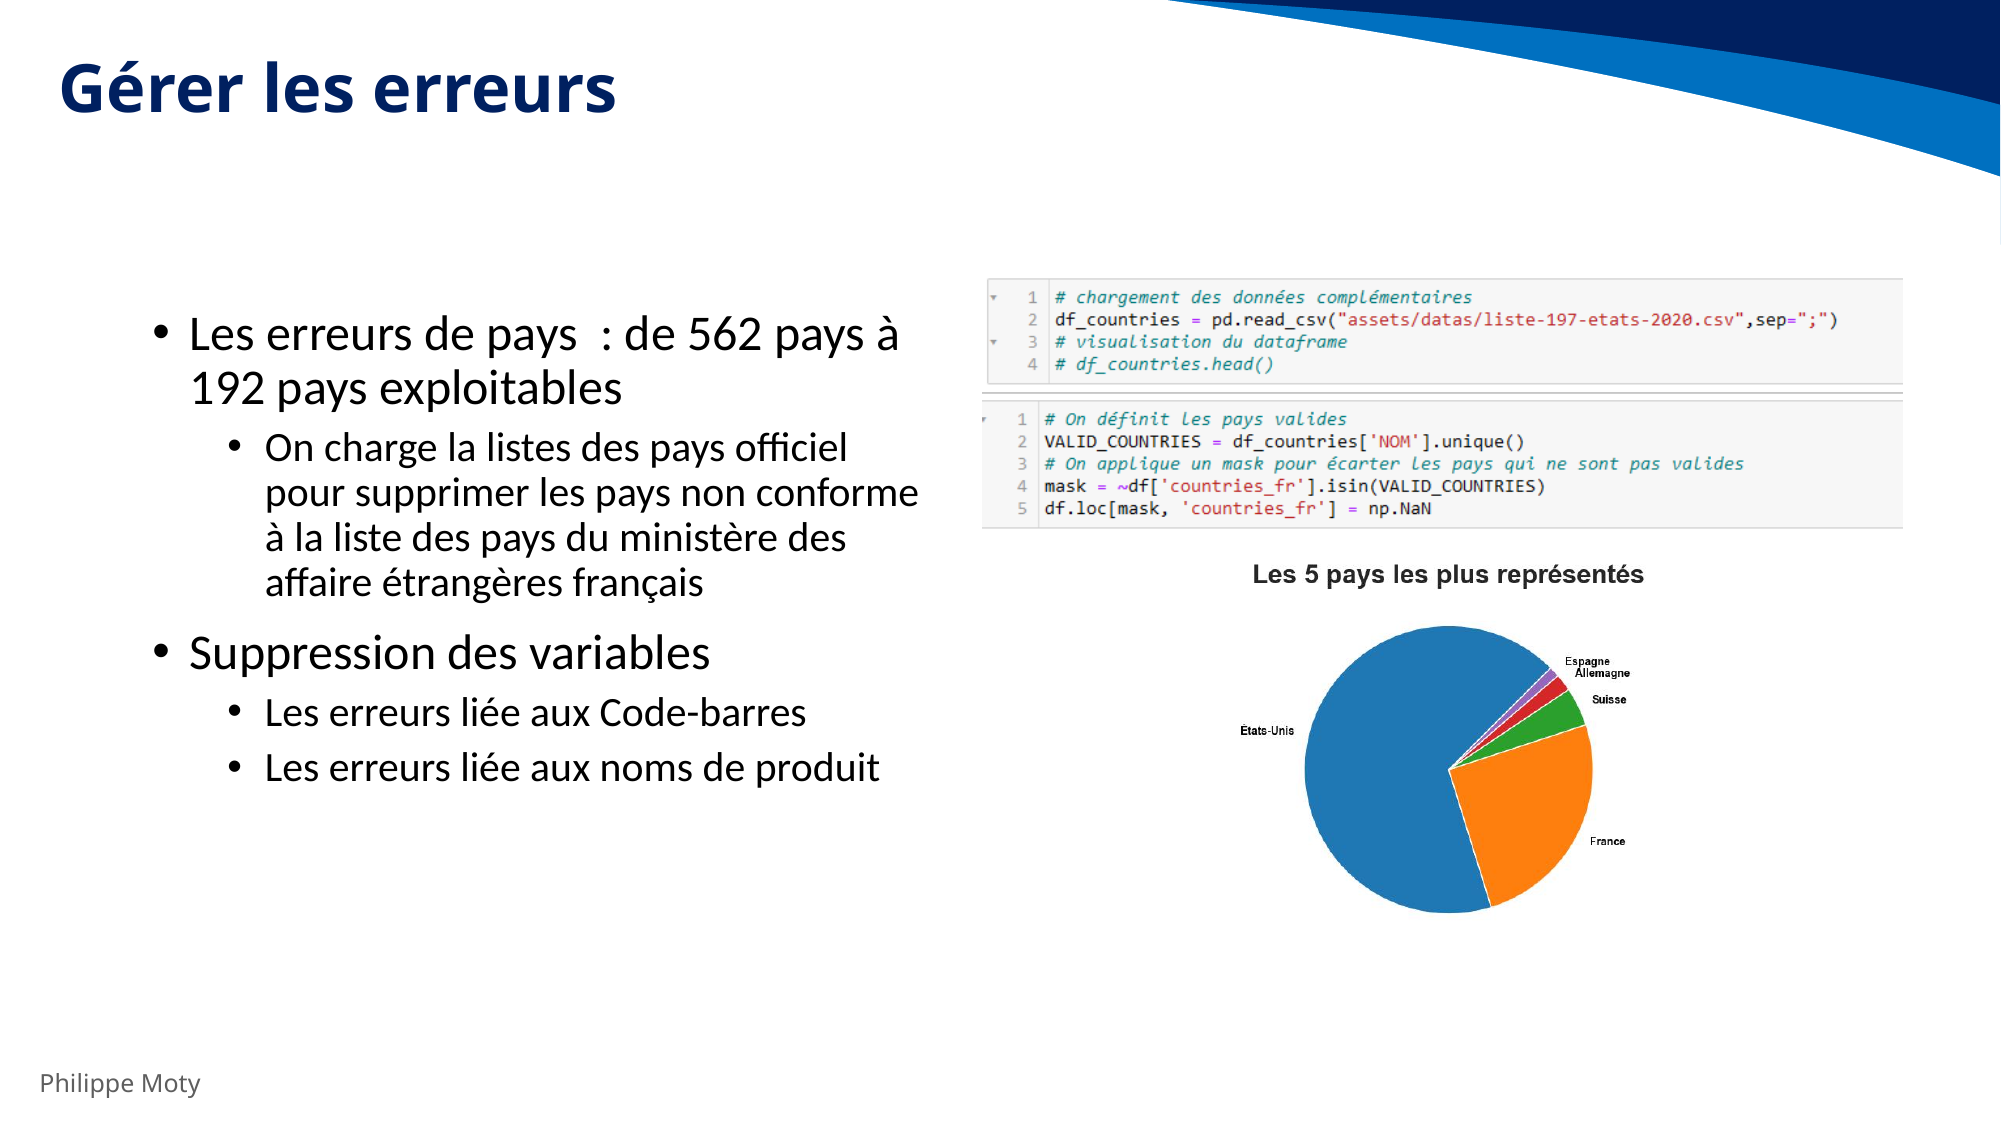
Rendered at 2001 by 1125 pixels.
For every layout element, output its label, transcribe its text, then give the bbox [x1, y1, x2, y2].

picture [982, 264, 1903, 1001]
list Les erreurs de pays : de 562 pays à 192 pays exploitables On charge la listes des pays officiel pour supprimer les pays non conforme à la liste des pays du ministère des affaire étrangères français Suppression des variables Les erreurs liée aux Code-barres Les erreurs liée aux noms de produit [137, 299, 943, 1014]
title Gérer les erreurs [43, 47, 1863, 265]
